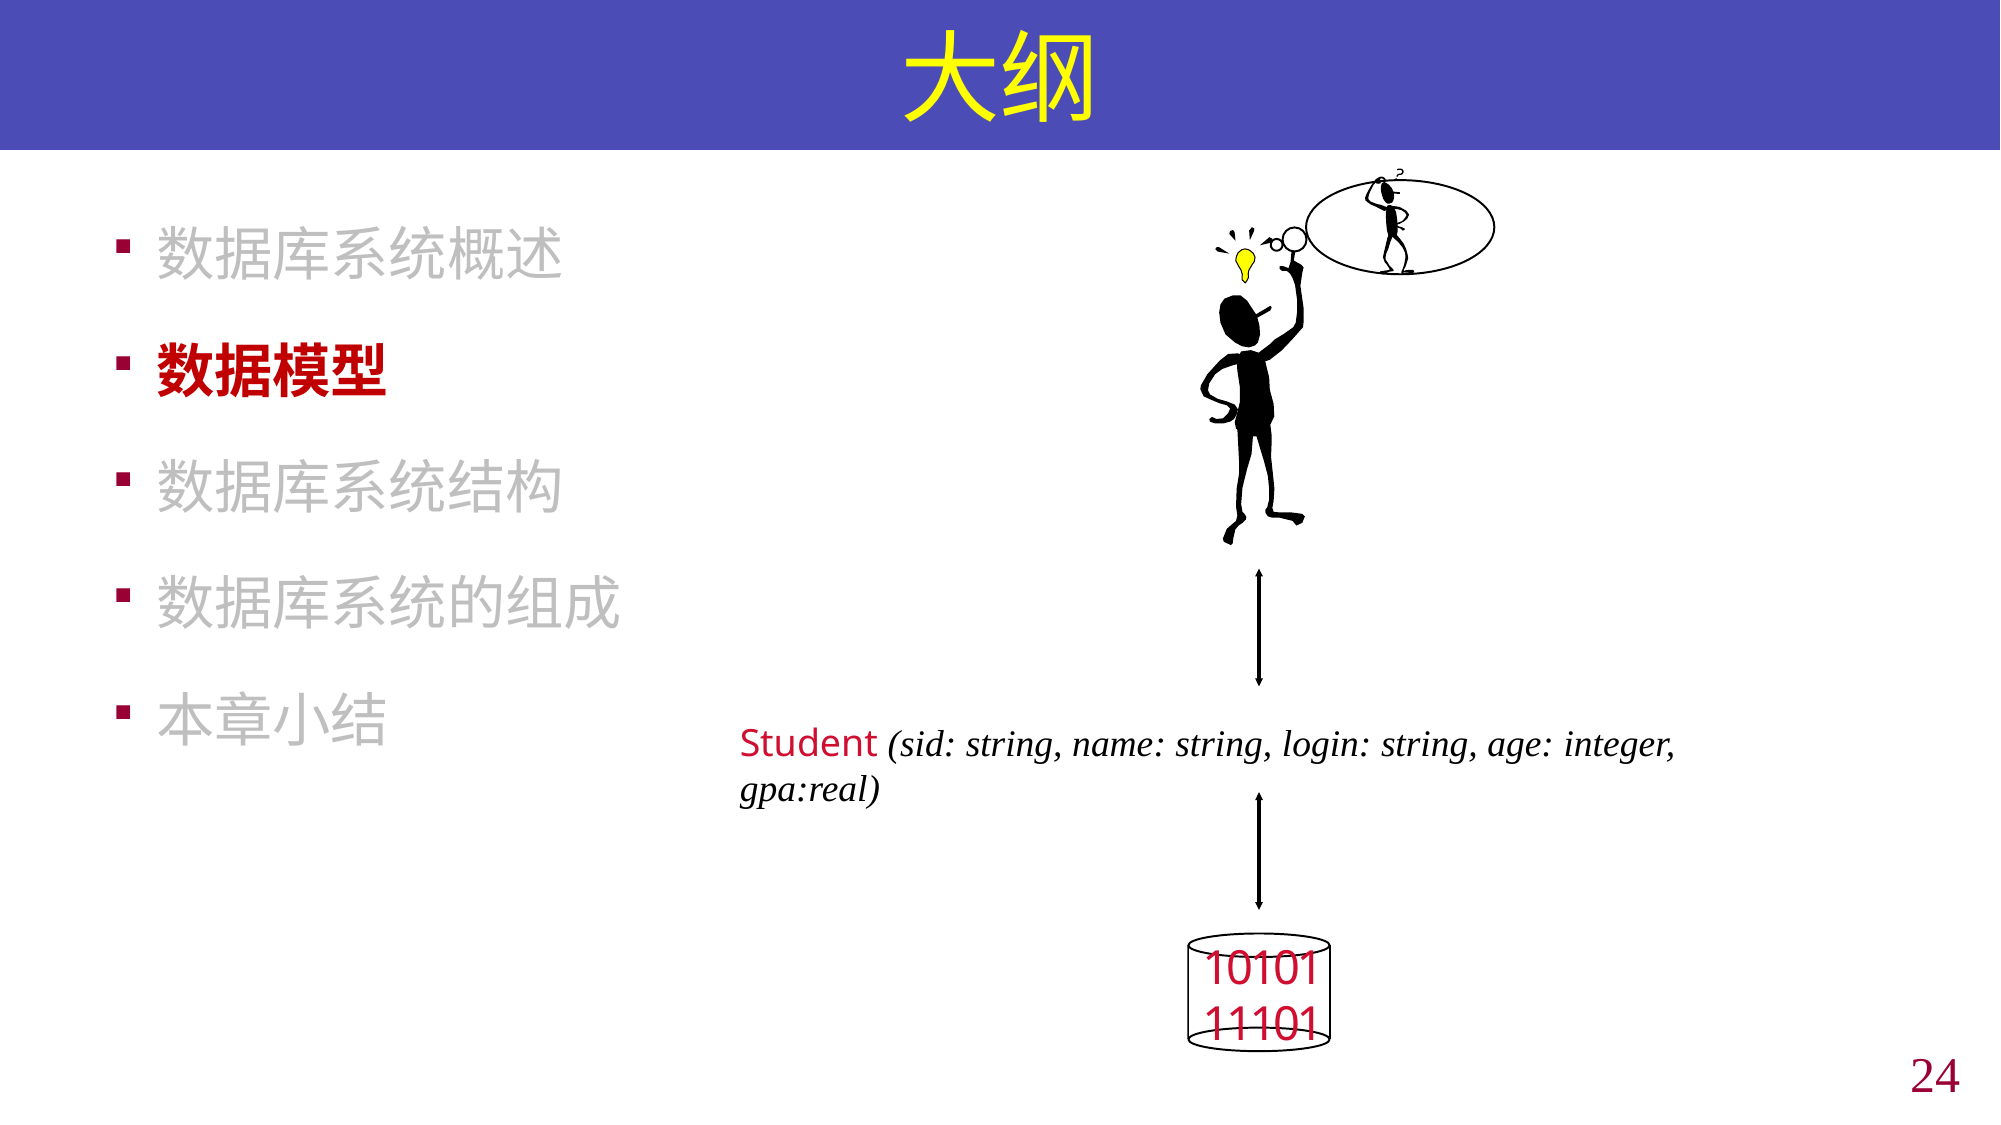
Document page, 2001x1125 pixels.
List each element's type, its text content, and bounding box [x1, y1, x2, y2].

list 数据库系统概述 数据模型 数据库系统结构 数据库系统的组成 本章小结 [97, 174, 1904, 1073]
title 大纲 [0, 0, 2000, 150]
slide_number 23 [1550, 1048, 1975, 1096]
picture [1187, 168, 1498, 1063]
text_box Student (sid: string, name: string, login: string, age: integer, gpa:real) [1502, 711, 1838, 817]
text_box Student (sid: string, name: string, login: string, age: integer, gpa:real) [724, 711, 1182, 817]
